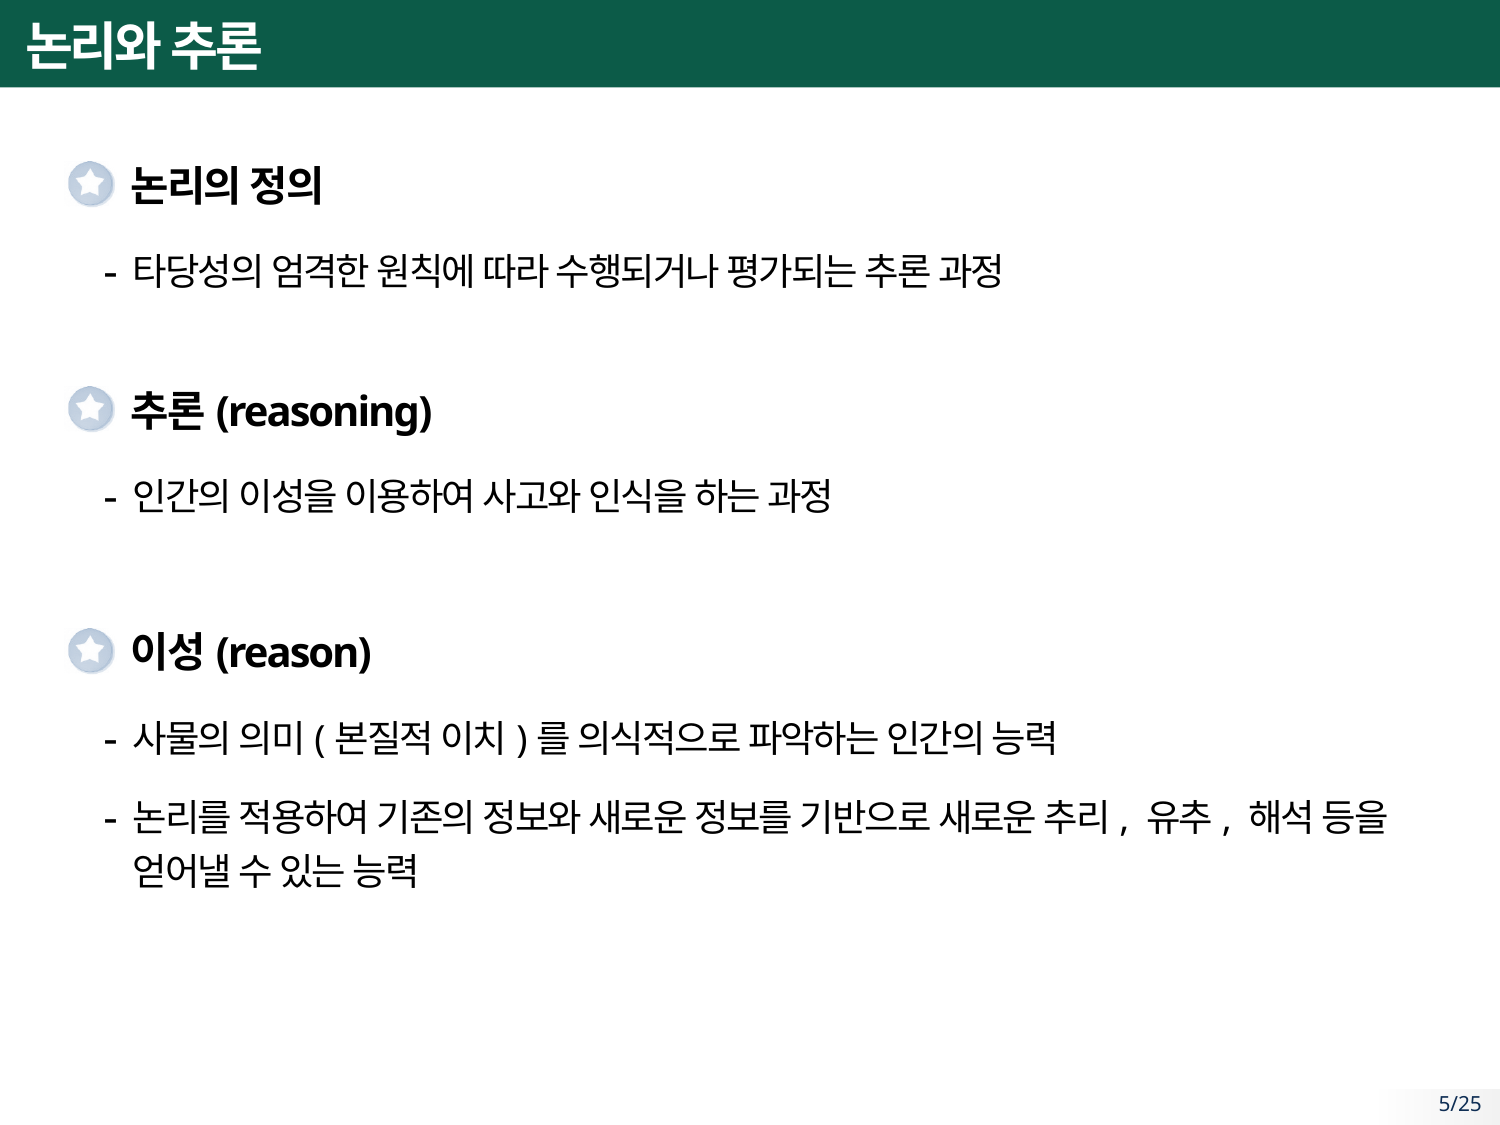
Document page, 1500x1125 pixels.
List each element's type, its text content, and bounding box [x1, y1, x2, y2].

text_box 타당성의 엄격한 원칙에 따라 수행되거나 평가되는 추론 과정 [88, 231, 1424, 301]
text_box 인간의 이성을 이용하여 사고와 인식을 하는 과정 [88, 456, 1424, 526]
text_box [64, 371, 1359, 444]
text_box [64, 146, 1359, 219]
title 논리와 추론 [10, 5, 1288, 84]
text_box 사물의 의미(본질적 이치)를 의식적으로 파악하는 인간의 능력 논리를 적용하여 기존의 정보와 새로운 정보를 기반으로 새로운 추리, 유추, 해석 등을 얻어낼 수 있는 능력 [88, 698, 1424, 901]
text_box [64, 613, 1359, 685]
